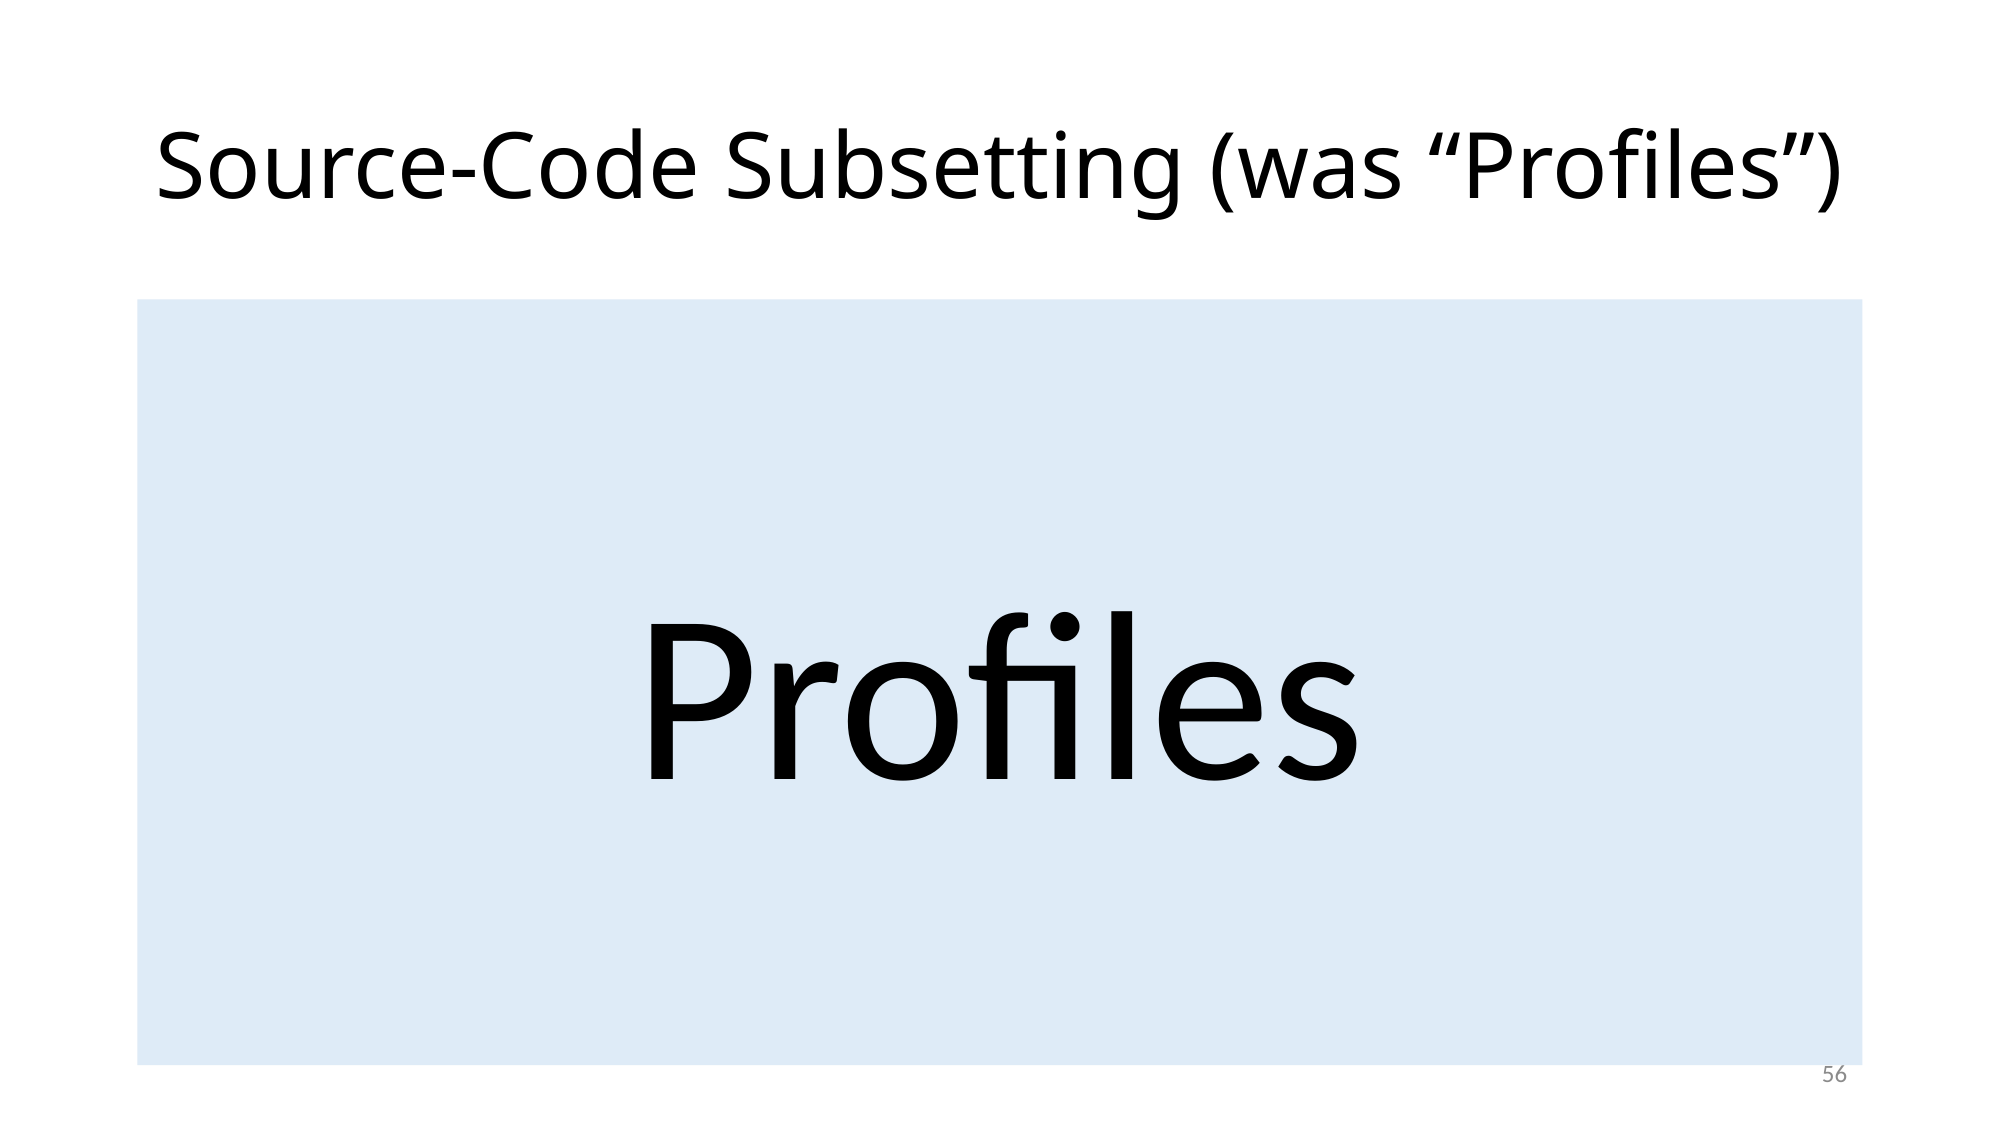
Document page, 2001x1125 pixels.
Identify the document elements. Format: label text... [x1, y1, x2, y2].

title Source-Code Subsetting (was “Profiles”) [137, 59, 1863, 278]
slide_number 56 [1412, 1042, 1863, 1103]
list Profiles [137, 299, 1863, 1066]
